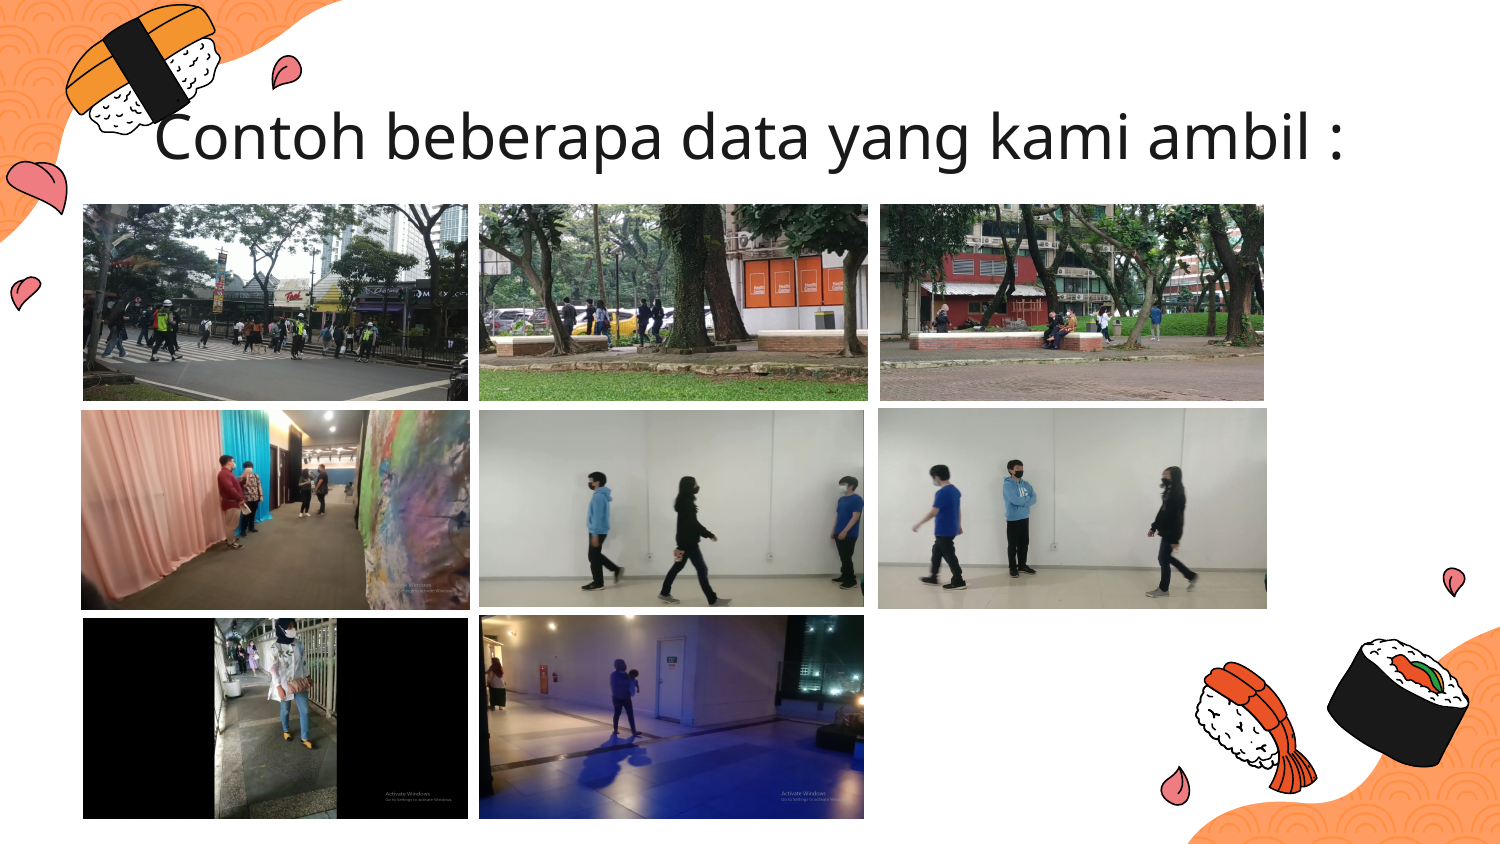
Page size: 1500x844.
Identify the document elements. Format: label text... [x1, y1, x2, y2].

picture [80, 409, 470, 611]
picture [83, 618, 468, 819]
picture [83, 204, 468, 402]
picture [877, 408, 1267, 609]
picture [0, 0, 339, 242]
picture [479, 409, 864, 607]
picture [1189, 627, 1500, 844]
picture [880, 204, 1265, 402]
picture [479, 204, 868, 402]
picture [479, 615, 864, 819]
title Contoh beberapa data yang kami ambil : [118, 87, 1382, 182]
